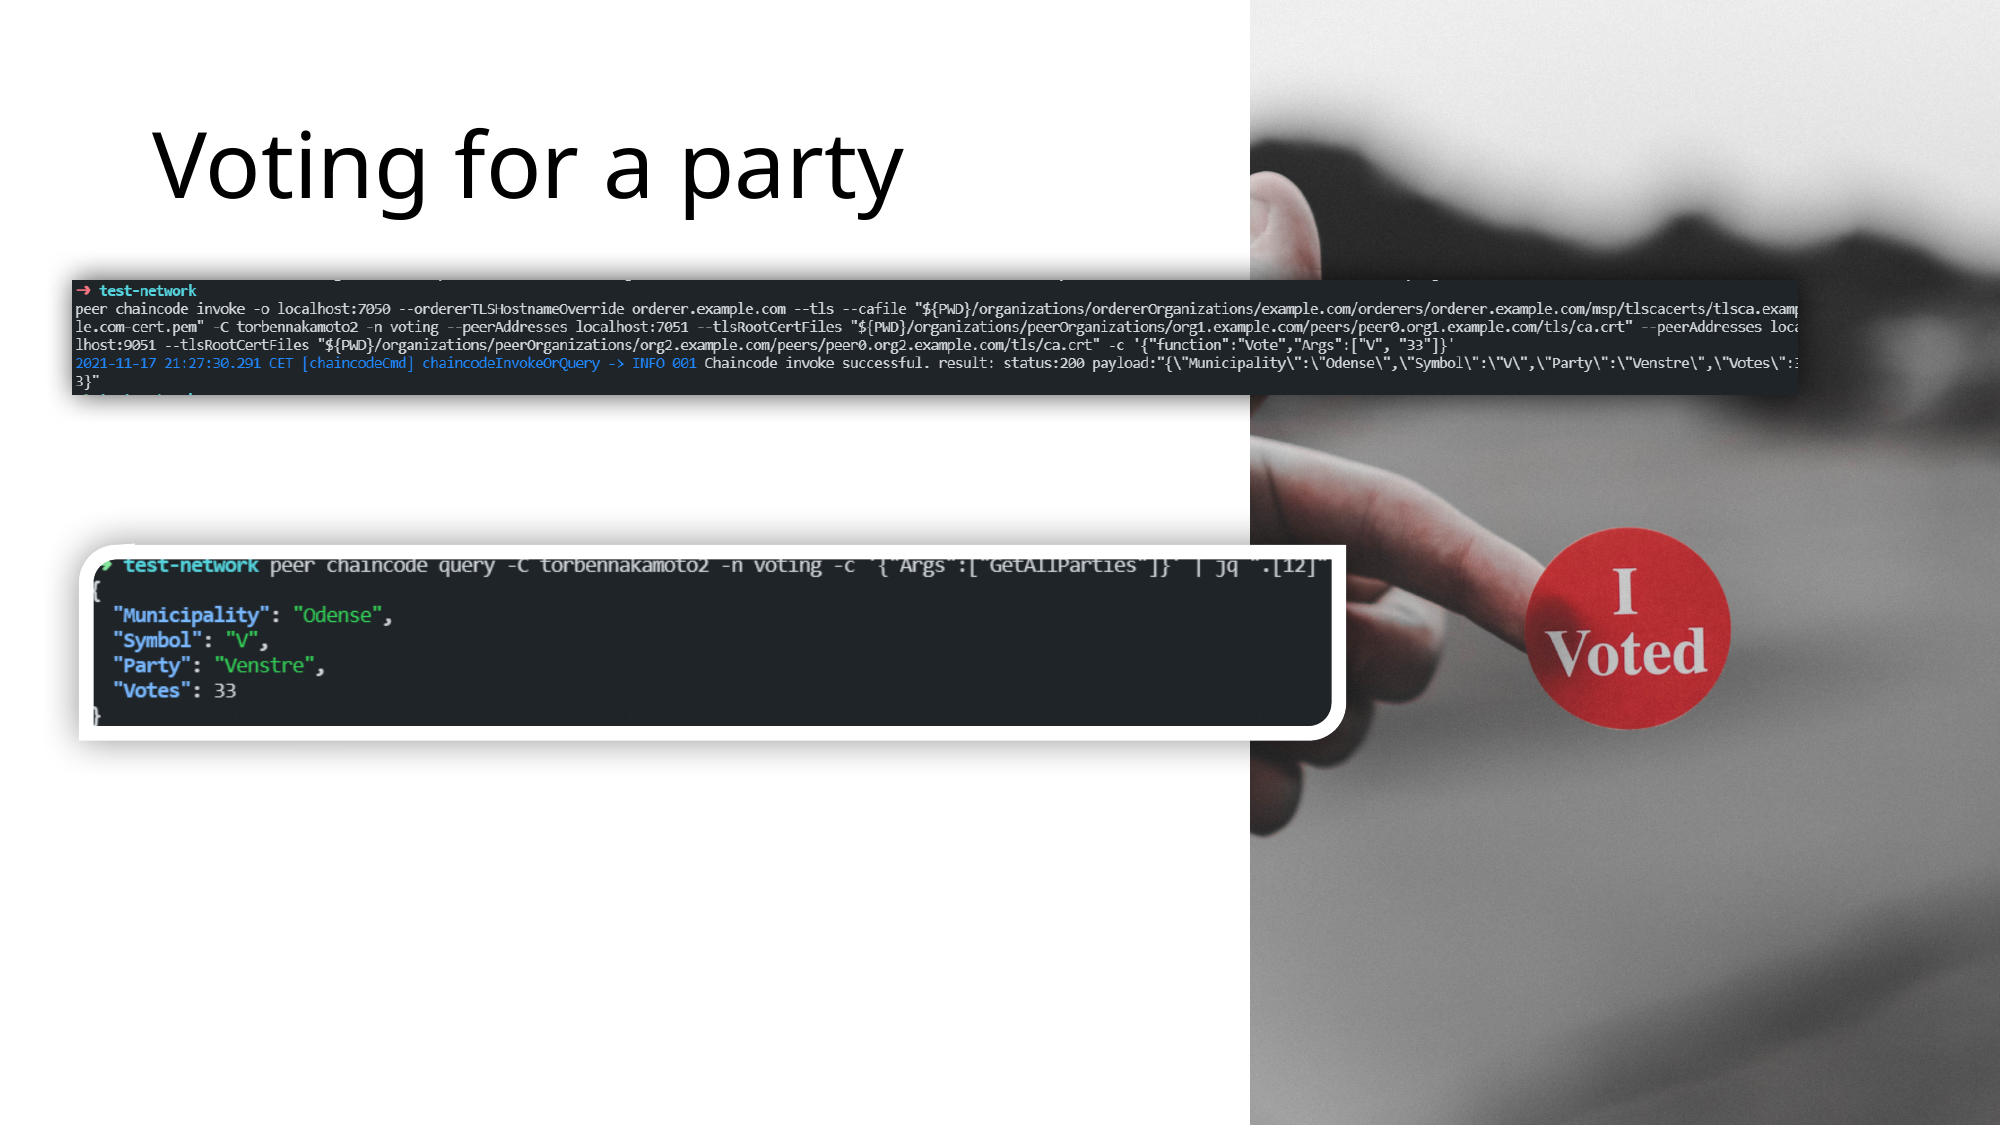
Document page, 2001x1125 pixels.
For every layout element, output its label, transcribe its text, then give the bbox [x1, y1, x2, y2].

title Voting for a party [137, 59, 1249, 256]
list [72, 280, 1798, 395]
picture [86, 0, 2000, 1125]
